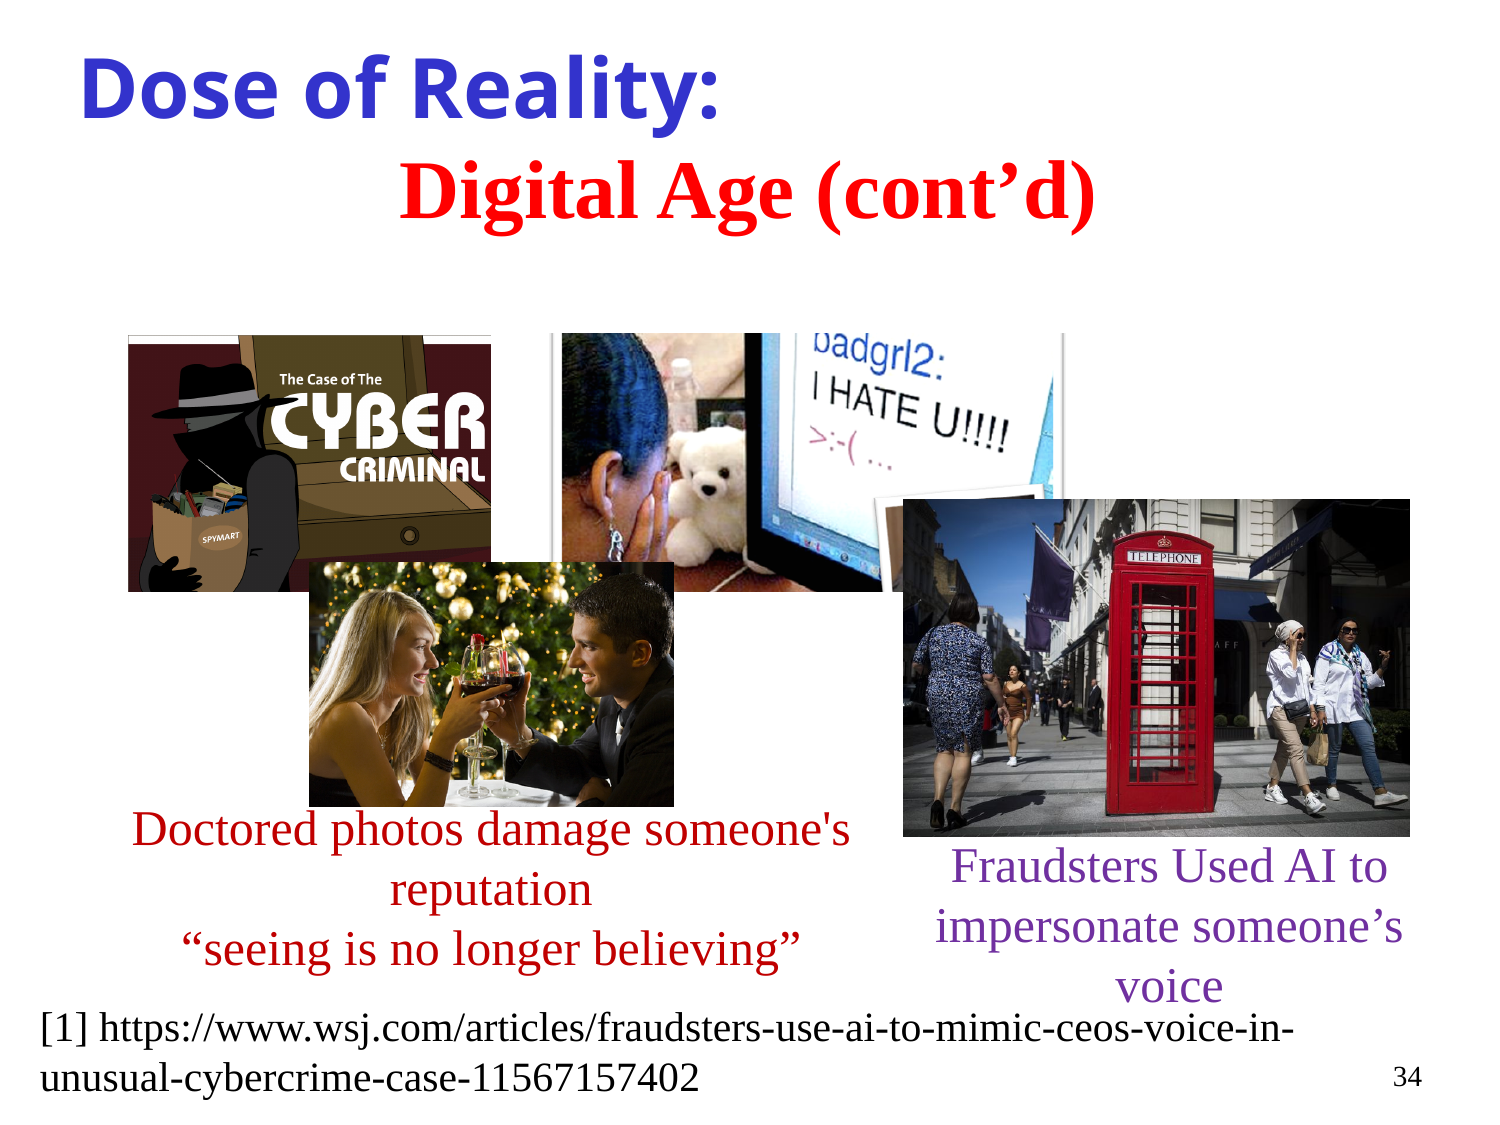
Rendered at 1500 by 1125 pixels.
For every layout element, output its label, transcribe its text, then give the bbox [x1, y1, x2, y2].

text_box Doctored photos damage someone's reputation “seeing is no longer believing” [75, 787, 908, 975]
text_box Fraudsters Used AI to impersonate someone’s voice [916, 824, 1423, 1004]
picture [127, 333, 1411, 838]
text_box [1] https://www.wsj.com/articles/fraudsters-use-ai-to-mimic-ceos-voice-in-unusual-cybercrime-case-11567157402 [24, 991, 1425, 1107]
slide_number 34 [1311, 1049, 1438, 1125]
title Dose of Reality: Digital Age (cont’d) [62, 12, 1463, 258]
